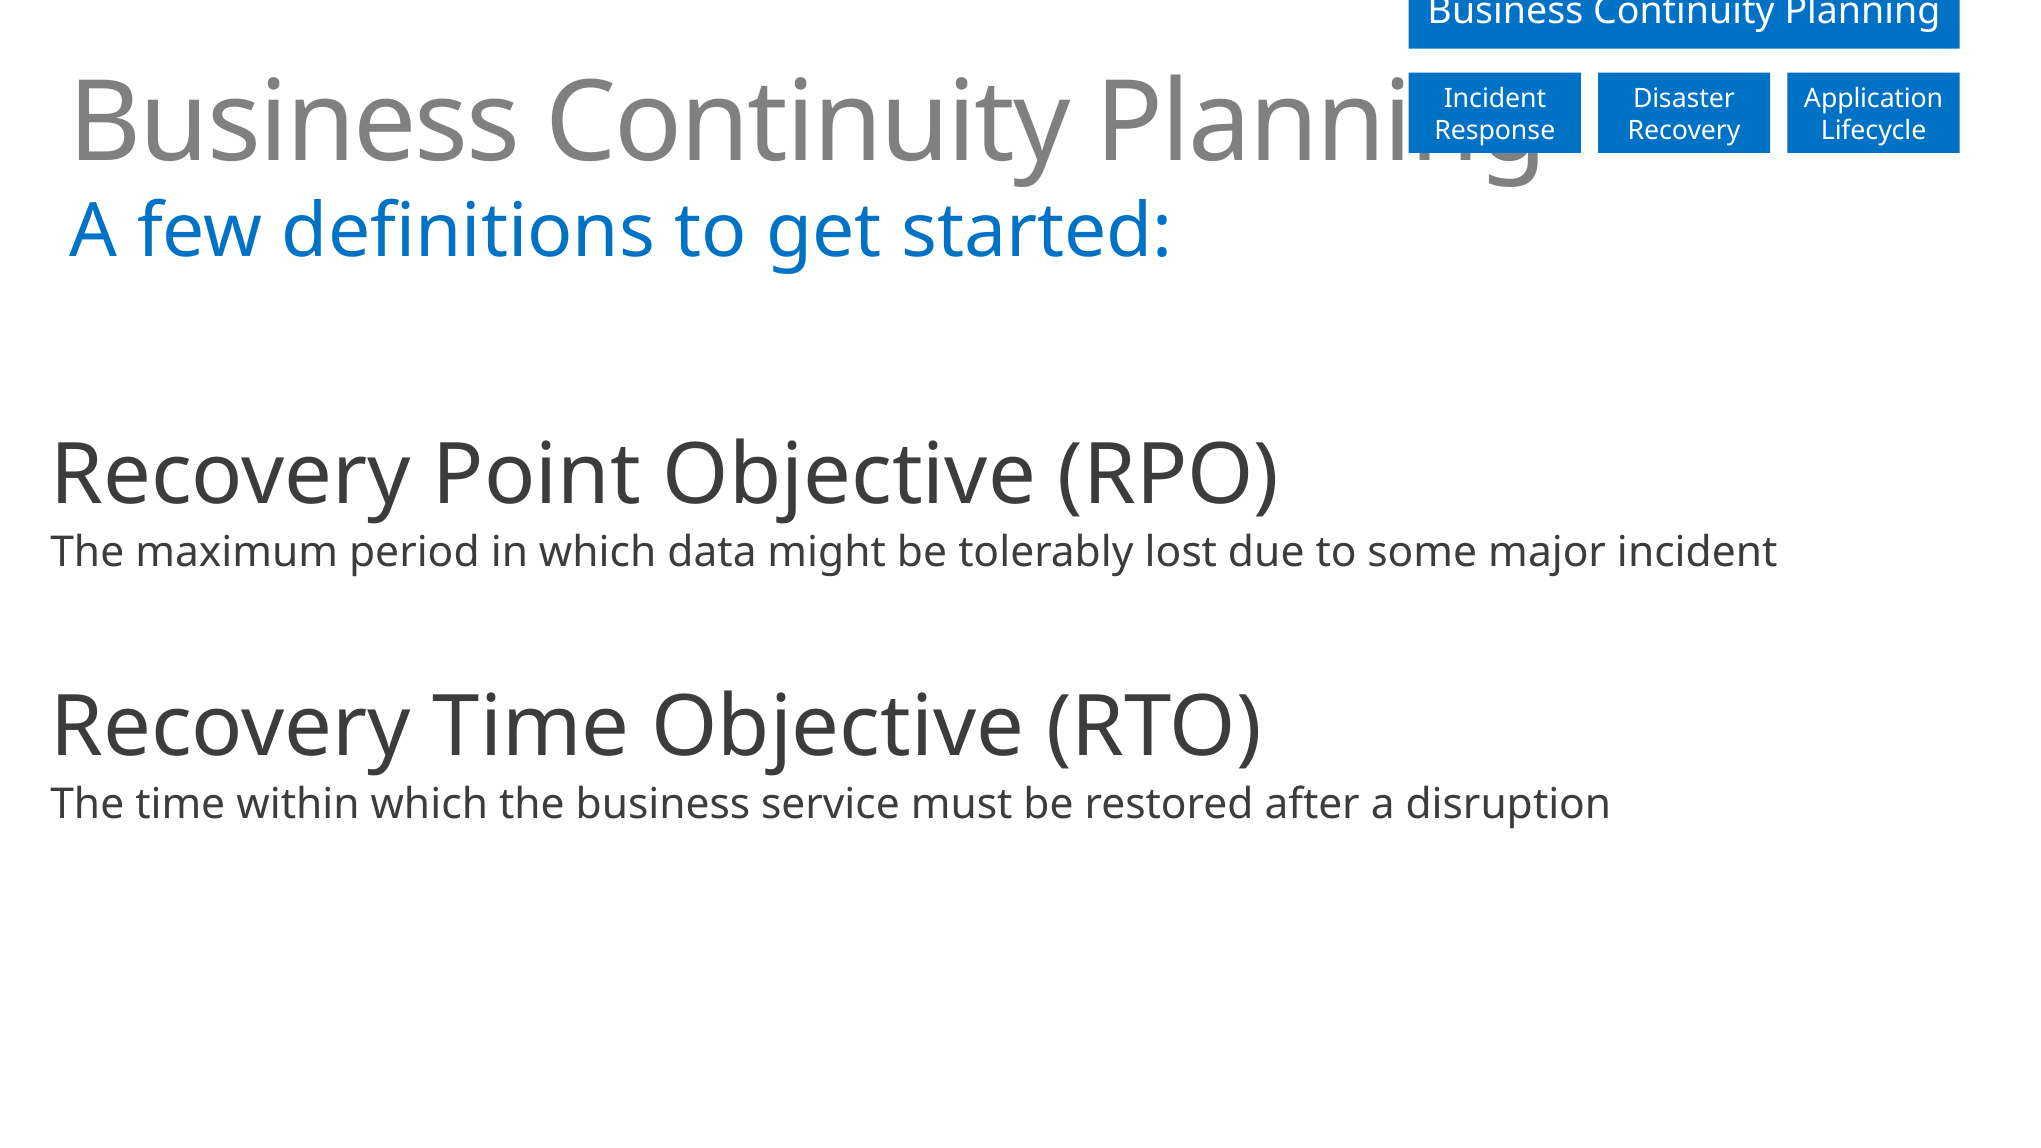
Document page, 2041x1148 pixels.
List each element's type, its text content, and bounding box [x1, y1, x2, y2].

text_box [1339, 0, 2029, 466]
title Business Continuity Planning [45, 48, 1339, 176]
list A few definitions to get started: Recovery Point Objective (RPO) The maximum period in which data might be tolerably lost due to some major incident Recovery Time Objective (RTO) The time within which the business service must be restored after a disruption [26, 176, 1977, 856]
